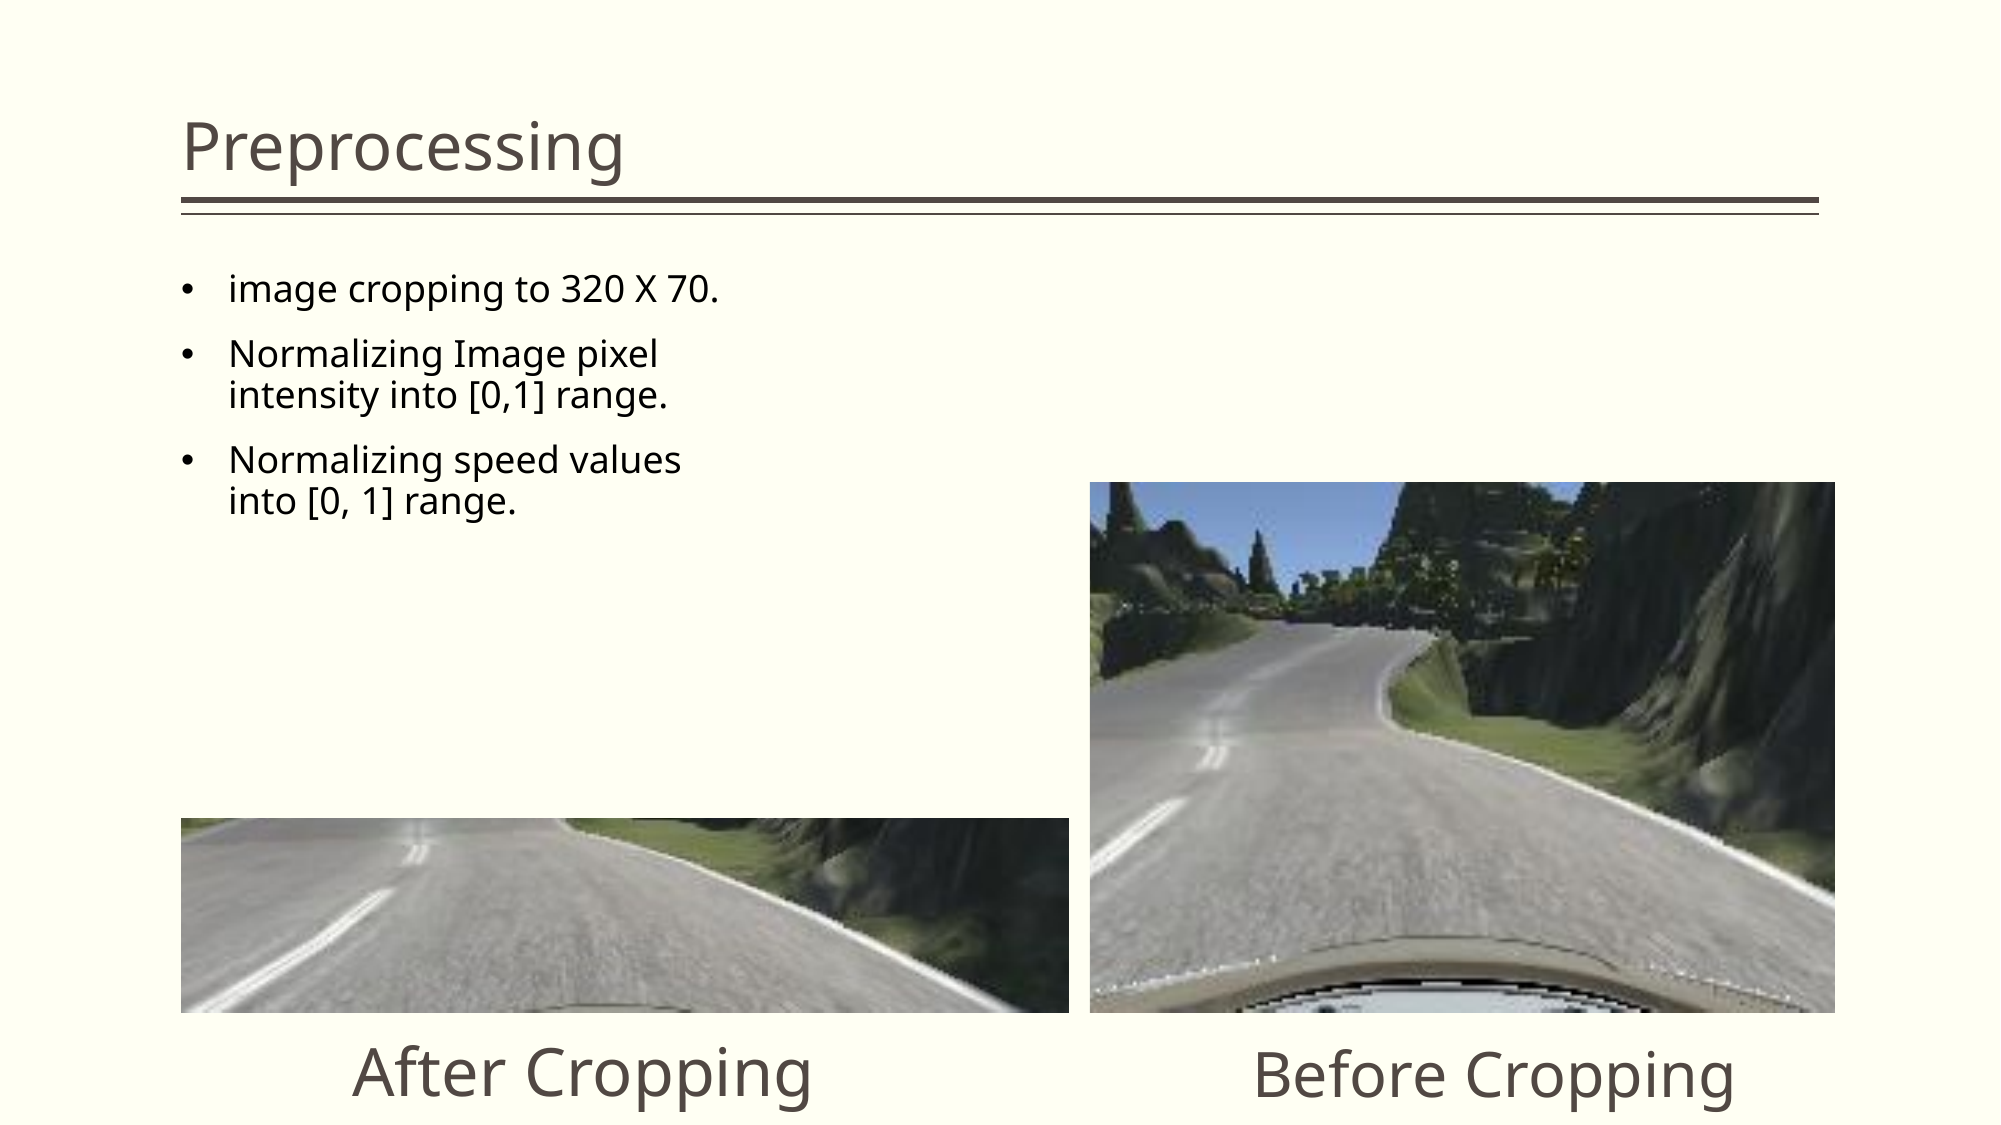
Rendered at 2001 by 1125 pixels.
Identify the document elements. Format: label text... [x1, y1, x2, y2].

picture [181, 818, 1069, 1013]
text_box After Cropping [352, 1021, 850, 1119]
title Preprocessing [181, 12, 1819, 193]
text_box Before Cropping [1252, 1021, 1750, 1119]
picture [1089, 482, 1835, 1013]
list image cropping to 320 X 70. Normalizing Image pixel intensity into [0,1] range. Normalizing speed values into [0, 1] range. [181, 262, 739, 817]
